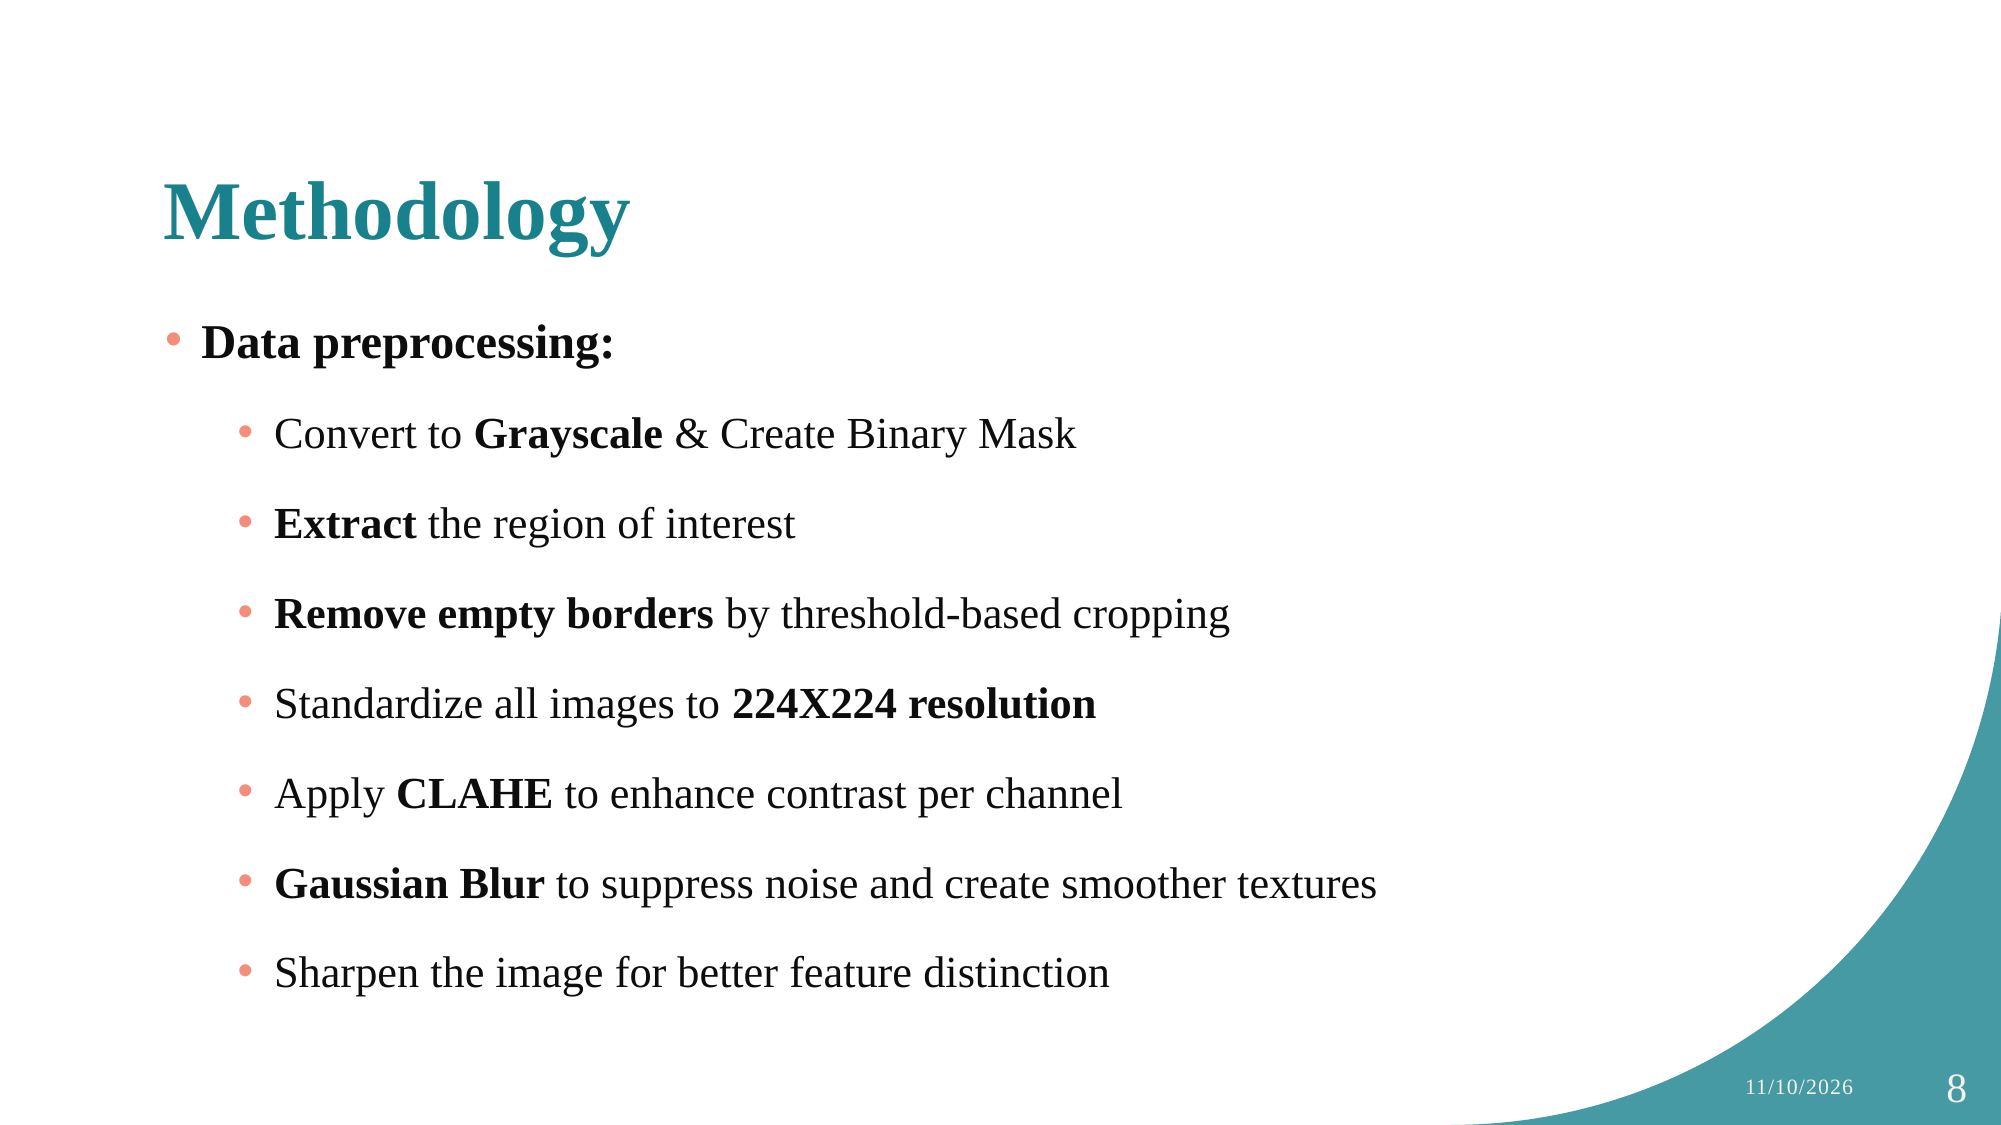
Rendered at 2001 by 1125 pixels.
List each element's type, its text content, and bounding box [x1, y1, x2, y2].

list Data preprocessing: Convert to Grayscale & Create Binary Mask Extract the region of interest Remove empty borders by threshold-based cropping Standardize all images to 224X224 resolution Apply CLAHE to enhance contrast per channel Gaussian Blur to suppress noise and create smoother textures Sharpen the image for better feature distinction [150, 273, 1777, 1009]
title Methodology [148, 96, 1775, 315]
slide_number 8 [1868, 1055, 1983, 1116]
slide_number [1529, 1055, 1868, 1116]
